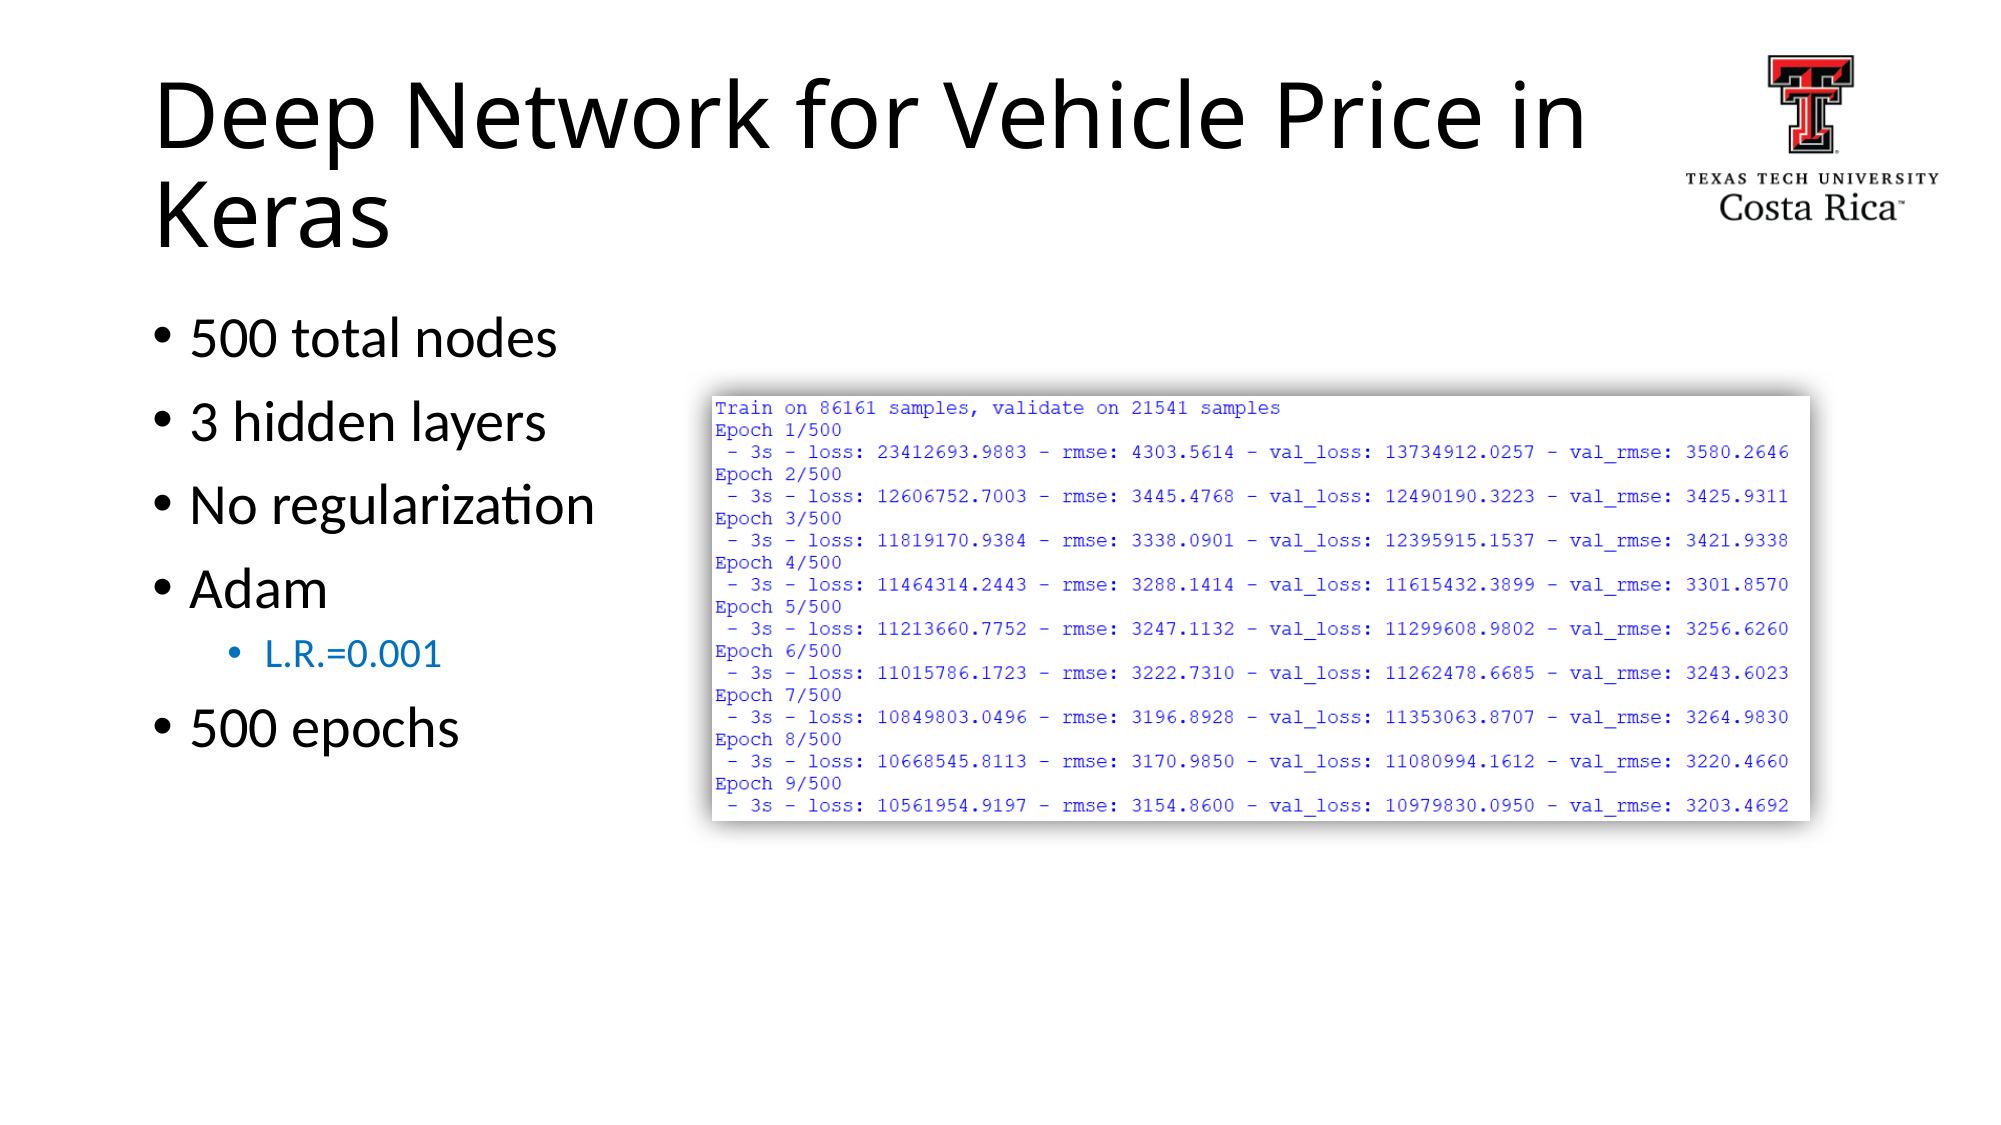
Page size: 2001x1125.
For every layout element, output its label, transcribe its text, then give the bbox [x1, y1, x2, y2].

picture [1664, 30, 1964, 251]
list 500 total nodes 3 hidden layers No regularization Adam L.R.=0.001 500 epochs [137, 299, 1863, 1014]
picture [712, 396, 1810, 821]
title Deep Network for Vehicle Price in Keras [137, 59, 1863, 278]
